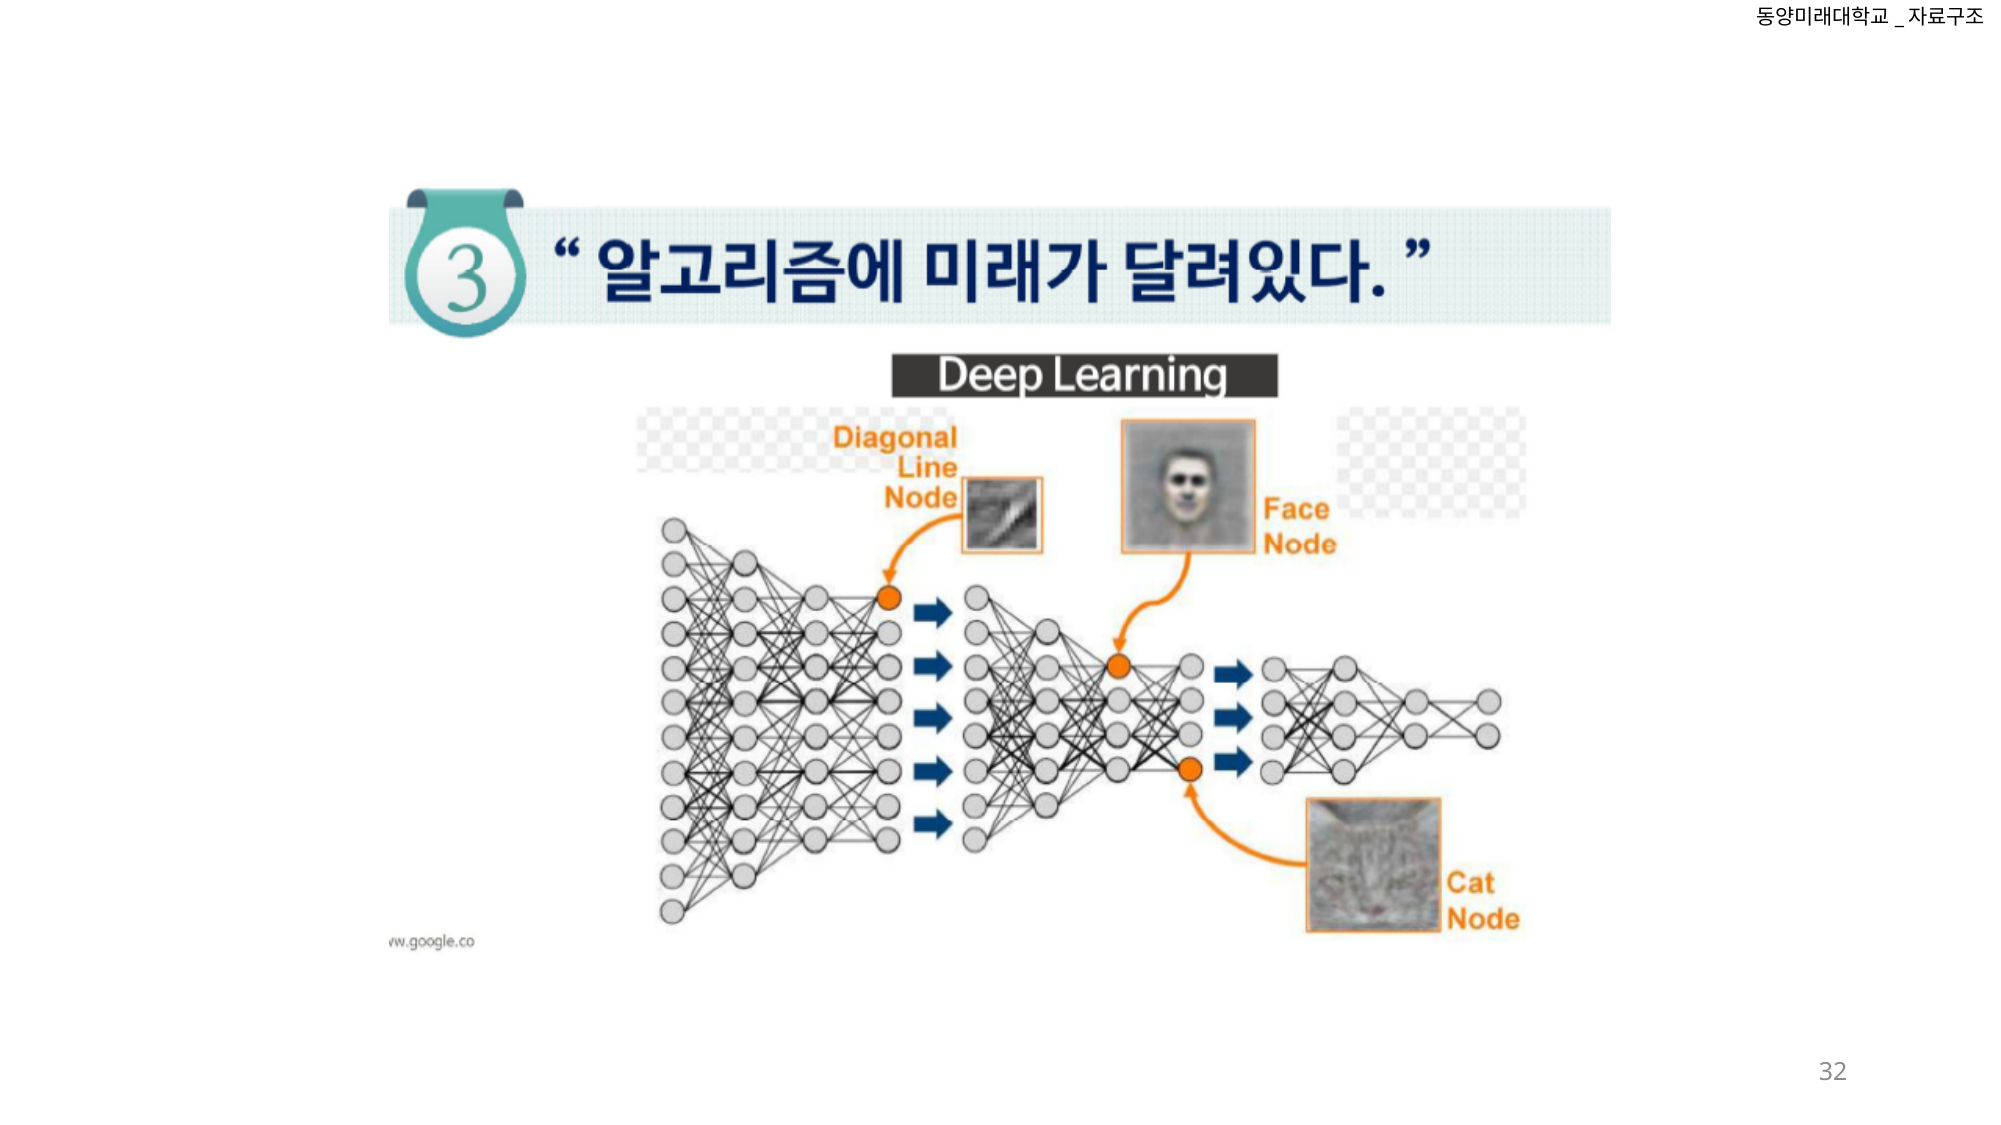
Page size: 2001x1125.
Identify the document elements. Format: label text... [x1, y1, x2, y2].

text_box 동양미래대학교_자료구조 [1474, 0, 2000, 120]
slide_number 32 [1412, 1042, 1863, 1103]
picture [389, 159, 1611, 966]
